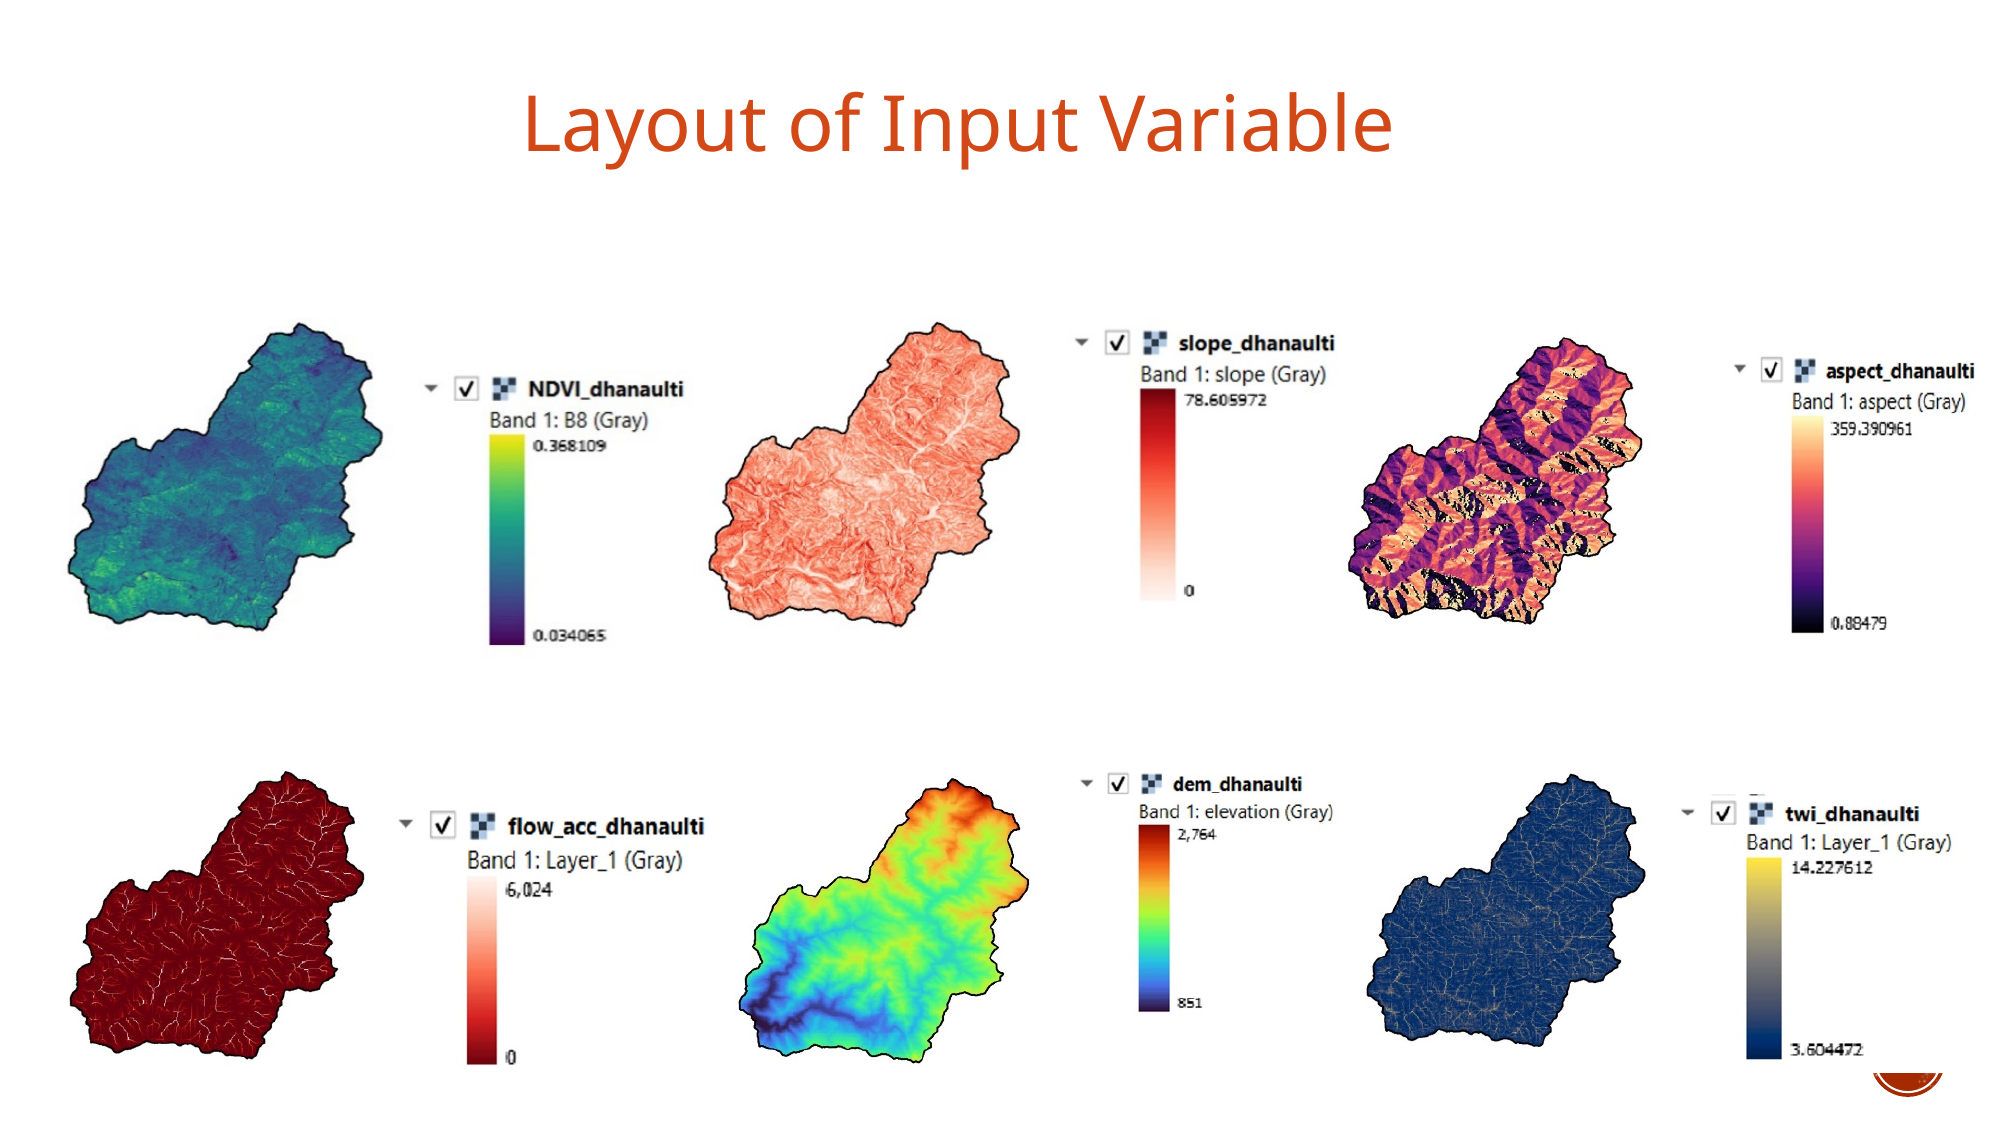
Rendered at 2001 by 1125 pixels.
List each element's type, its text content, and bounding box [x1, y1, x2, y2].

picture [54, 757, 1976, 1081]
text_box Layout of Input Variable [253, 66, 1664, 175]
picture [52, 298, 1979, 663]
